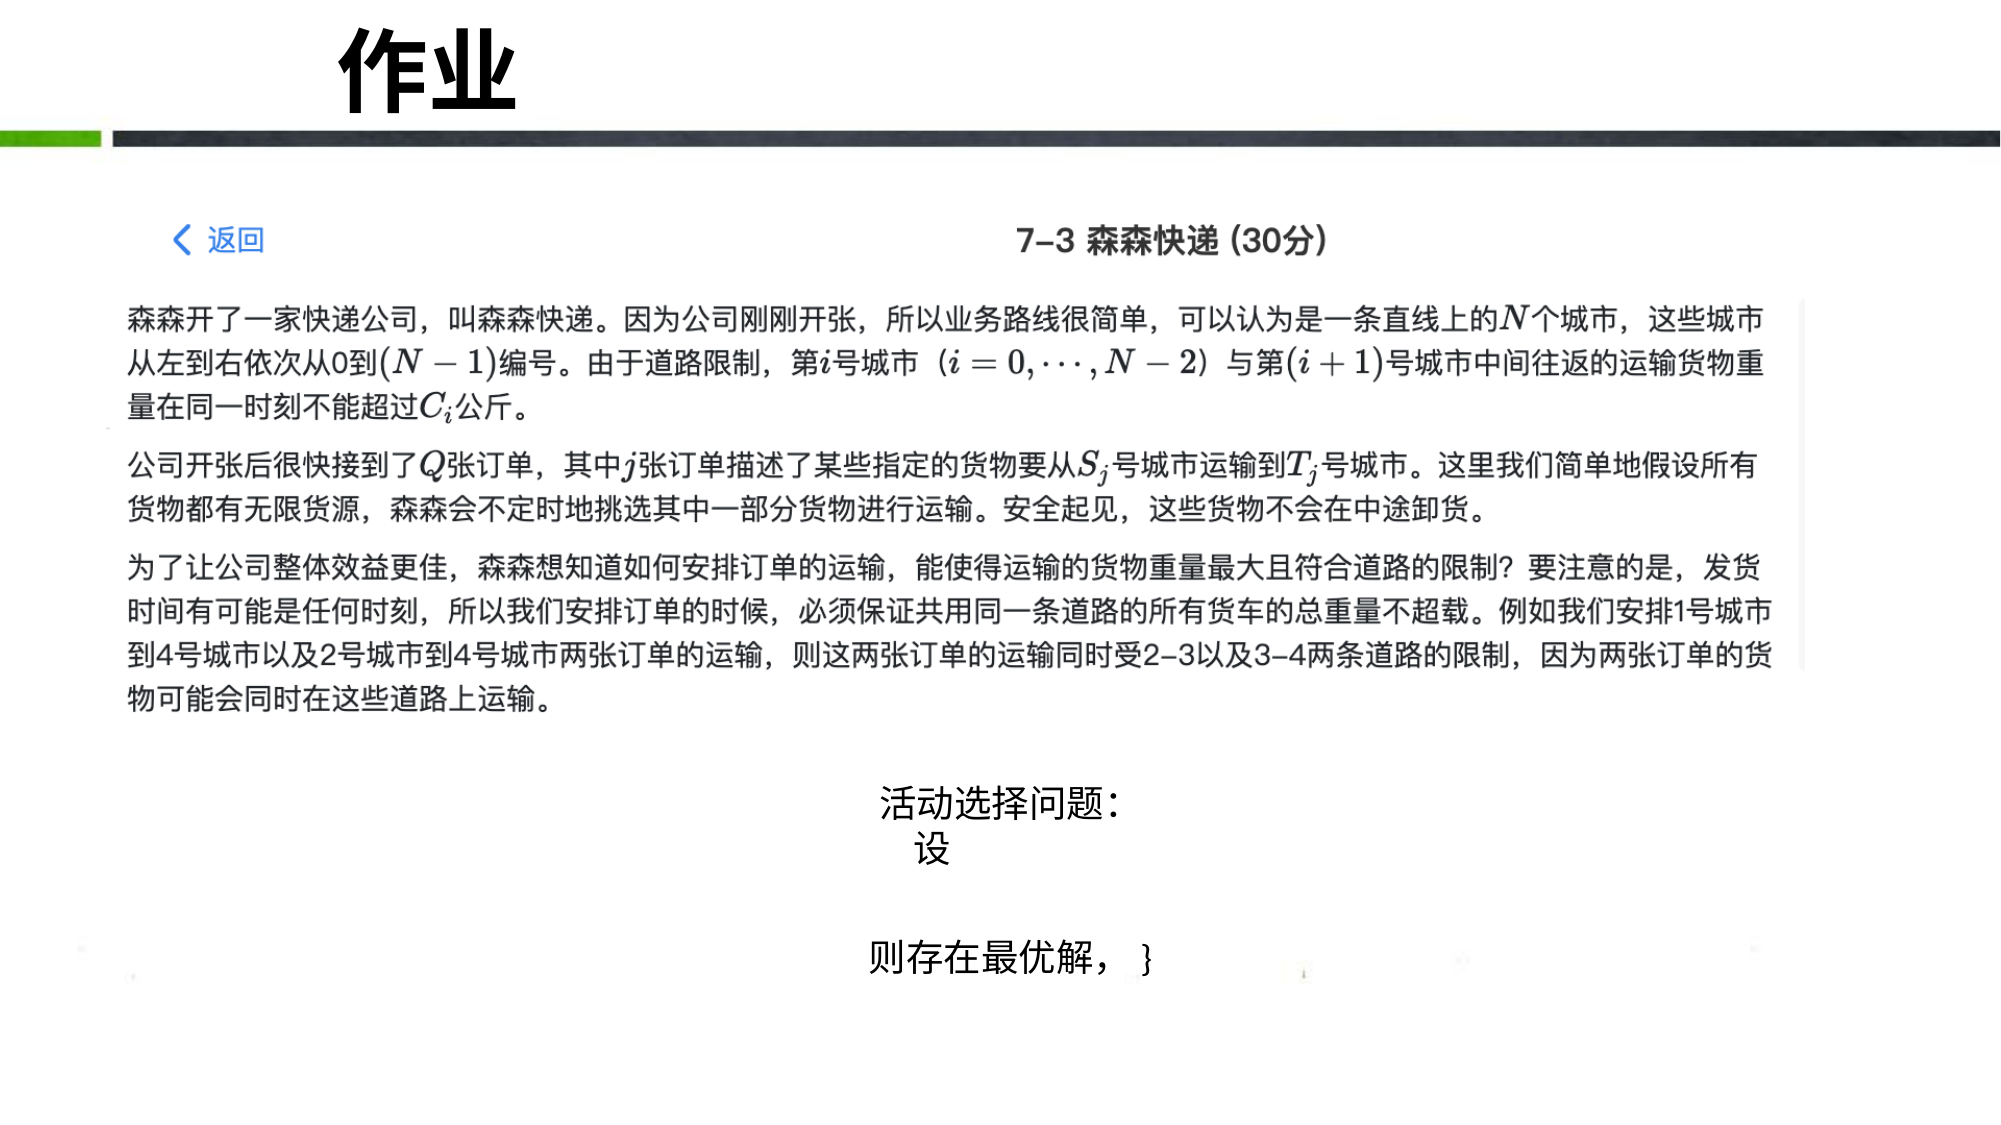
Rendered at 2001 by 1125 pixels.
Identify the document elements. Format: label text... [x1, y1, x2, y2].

title 作业 [321, 12, 1701, 126]
picture [0, 0, 2001, 1125]
